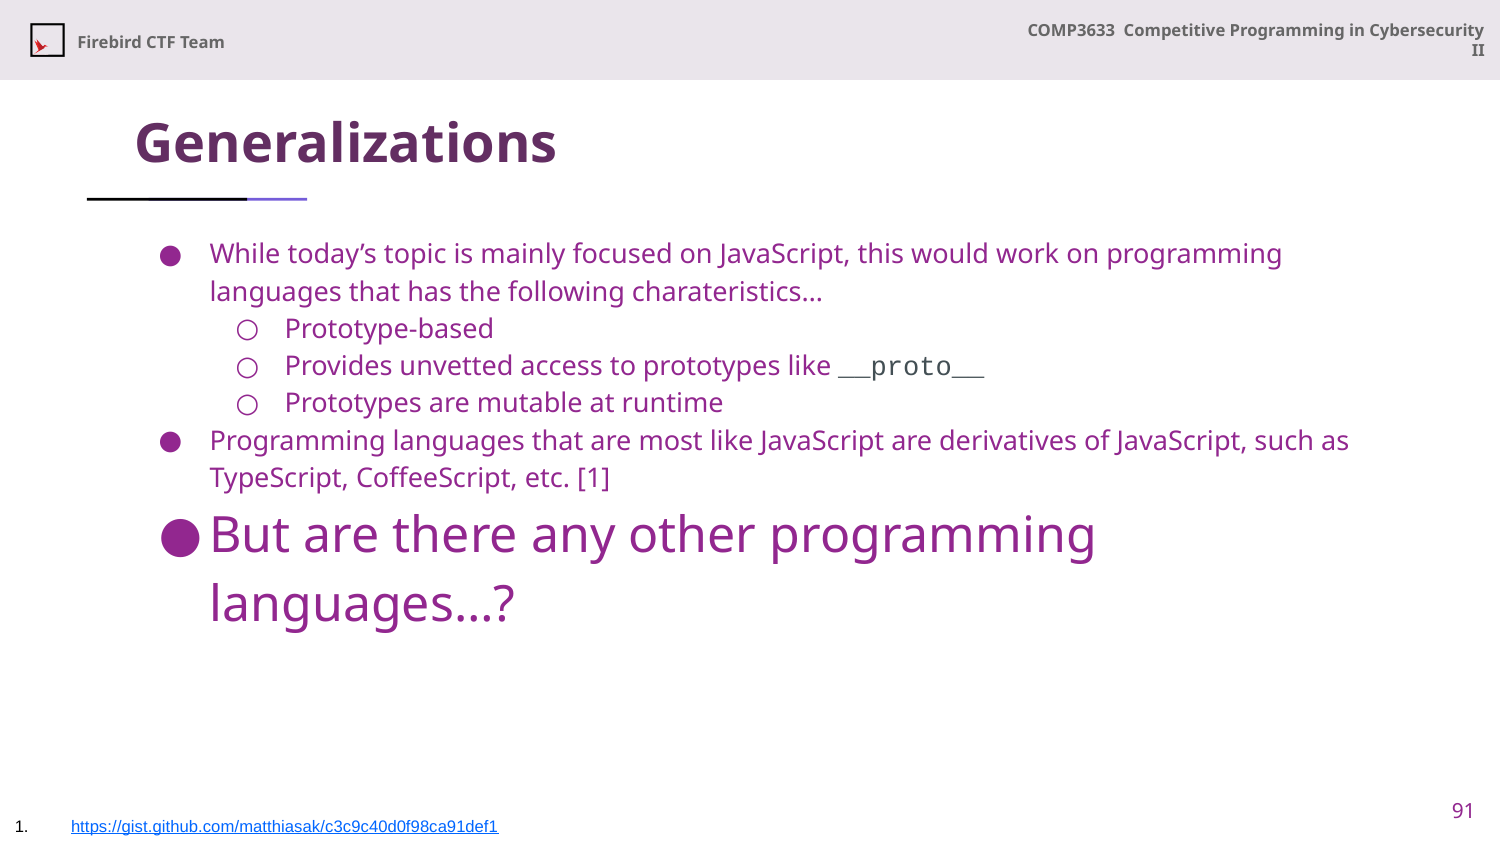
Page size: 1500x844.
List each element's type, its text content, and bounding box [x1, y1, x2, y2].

text_box https://gist.github.com/matthiasak/c3c9c40d0f98ca91def1 [0, 808, 1183, 844]
picture [26, 19, 69, 61]
slide_number 91 [1400, 779, 1491, 844]
list While today’s topic is mainly focused on JavaScript, this would work on programming languages that has the following charateristics… Prototype-based Provides unvetted access to prototypes like __proto__ Prototypes are mutable at runtime Programming languages that are most like JavaScript are derivatives of JavaScript, such as TypeScript, CoffeeScript, etc. [1] But are there any other programming languages…? [119, 216, 1381, 780]
title Generalizations [119, 93, 1381, 182]
